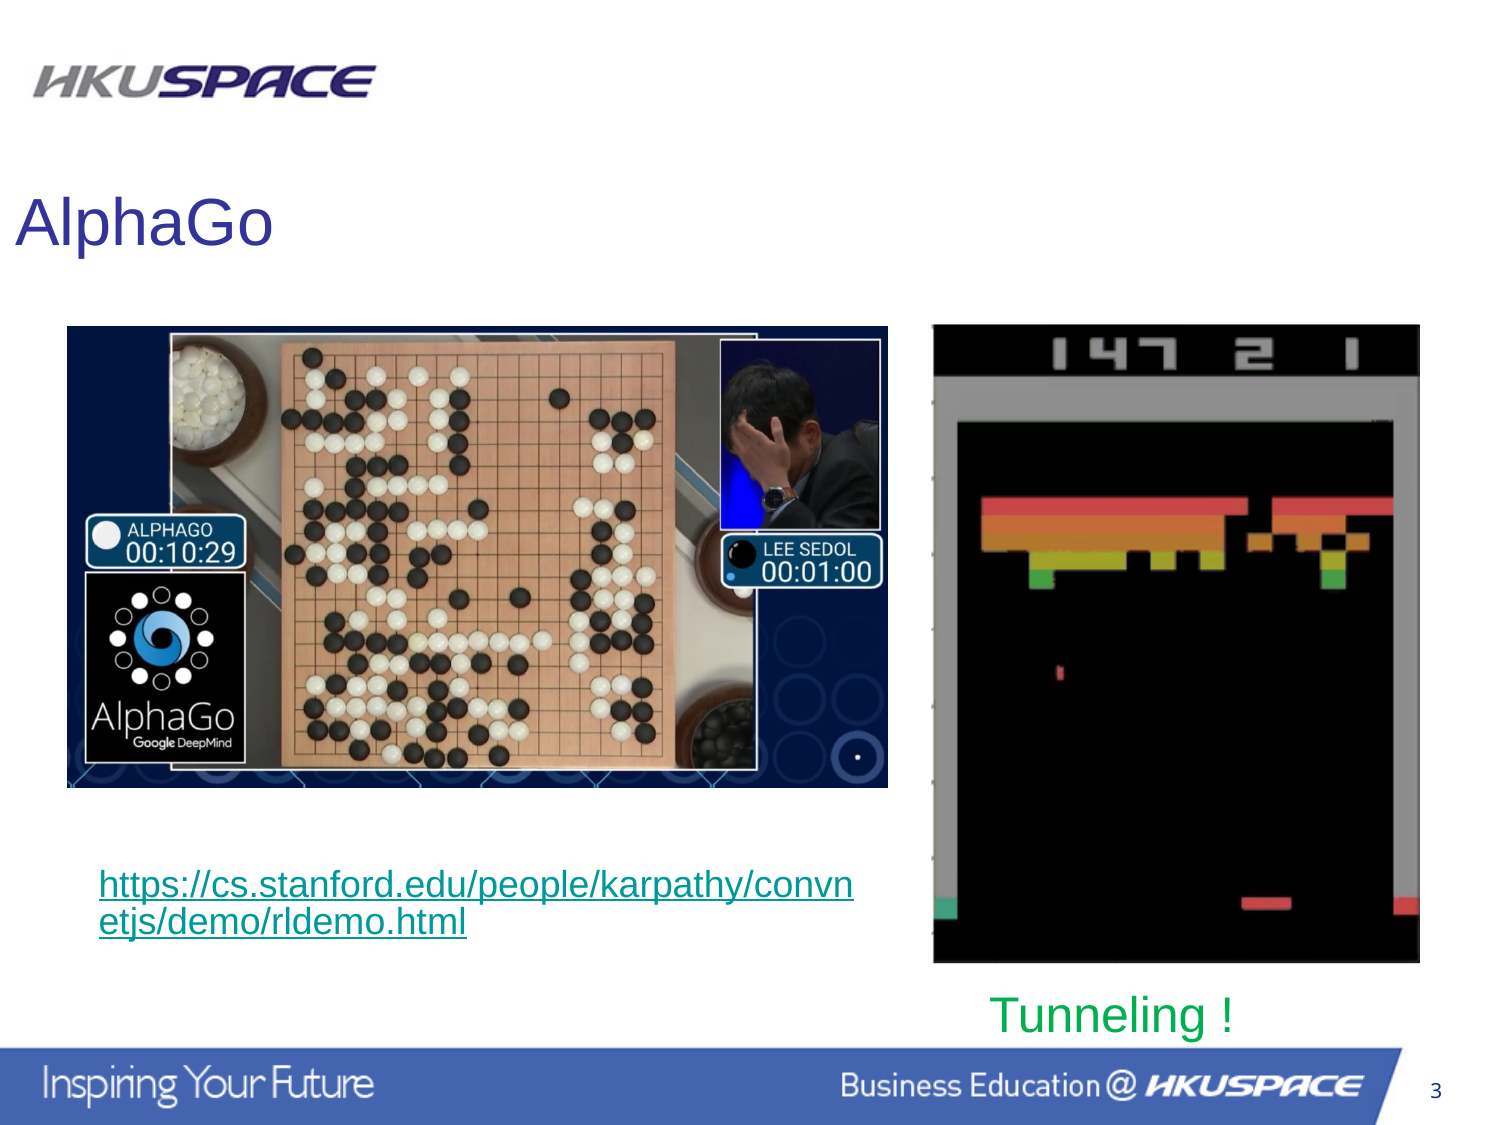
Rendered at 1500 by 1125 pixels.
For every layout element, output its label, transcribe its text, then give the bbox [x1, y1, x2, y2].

text_box Tunneling ! [974, 977, 1346, 1050]
text_box https://cs.stanford.edu/people/karpathy/convnetjs/demo/rldemo.html [83, 852, 887, 958]
picture [0, 0, 1500, 1125]
slide_number 3 [1415, 1070, 1499, 1125]
text_box [64, 278, 1483, 1047]
title AlphaGo [0, 101, 1325, 266]
